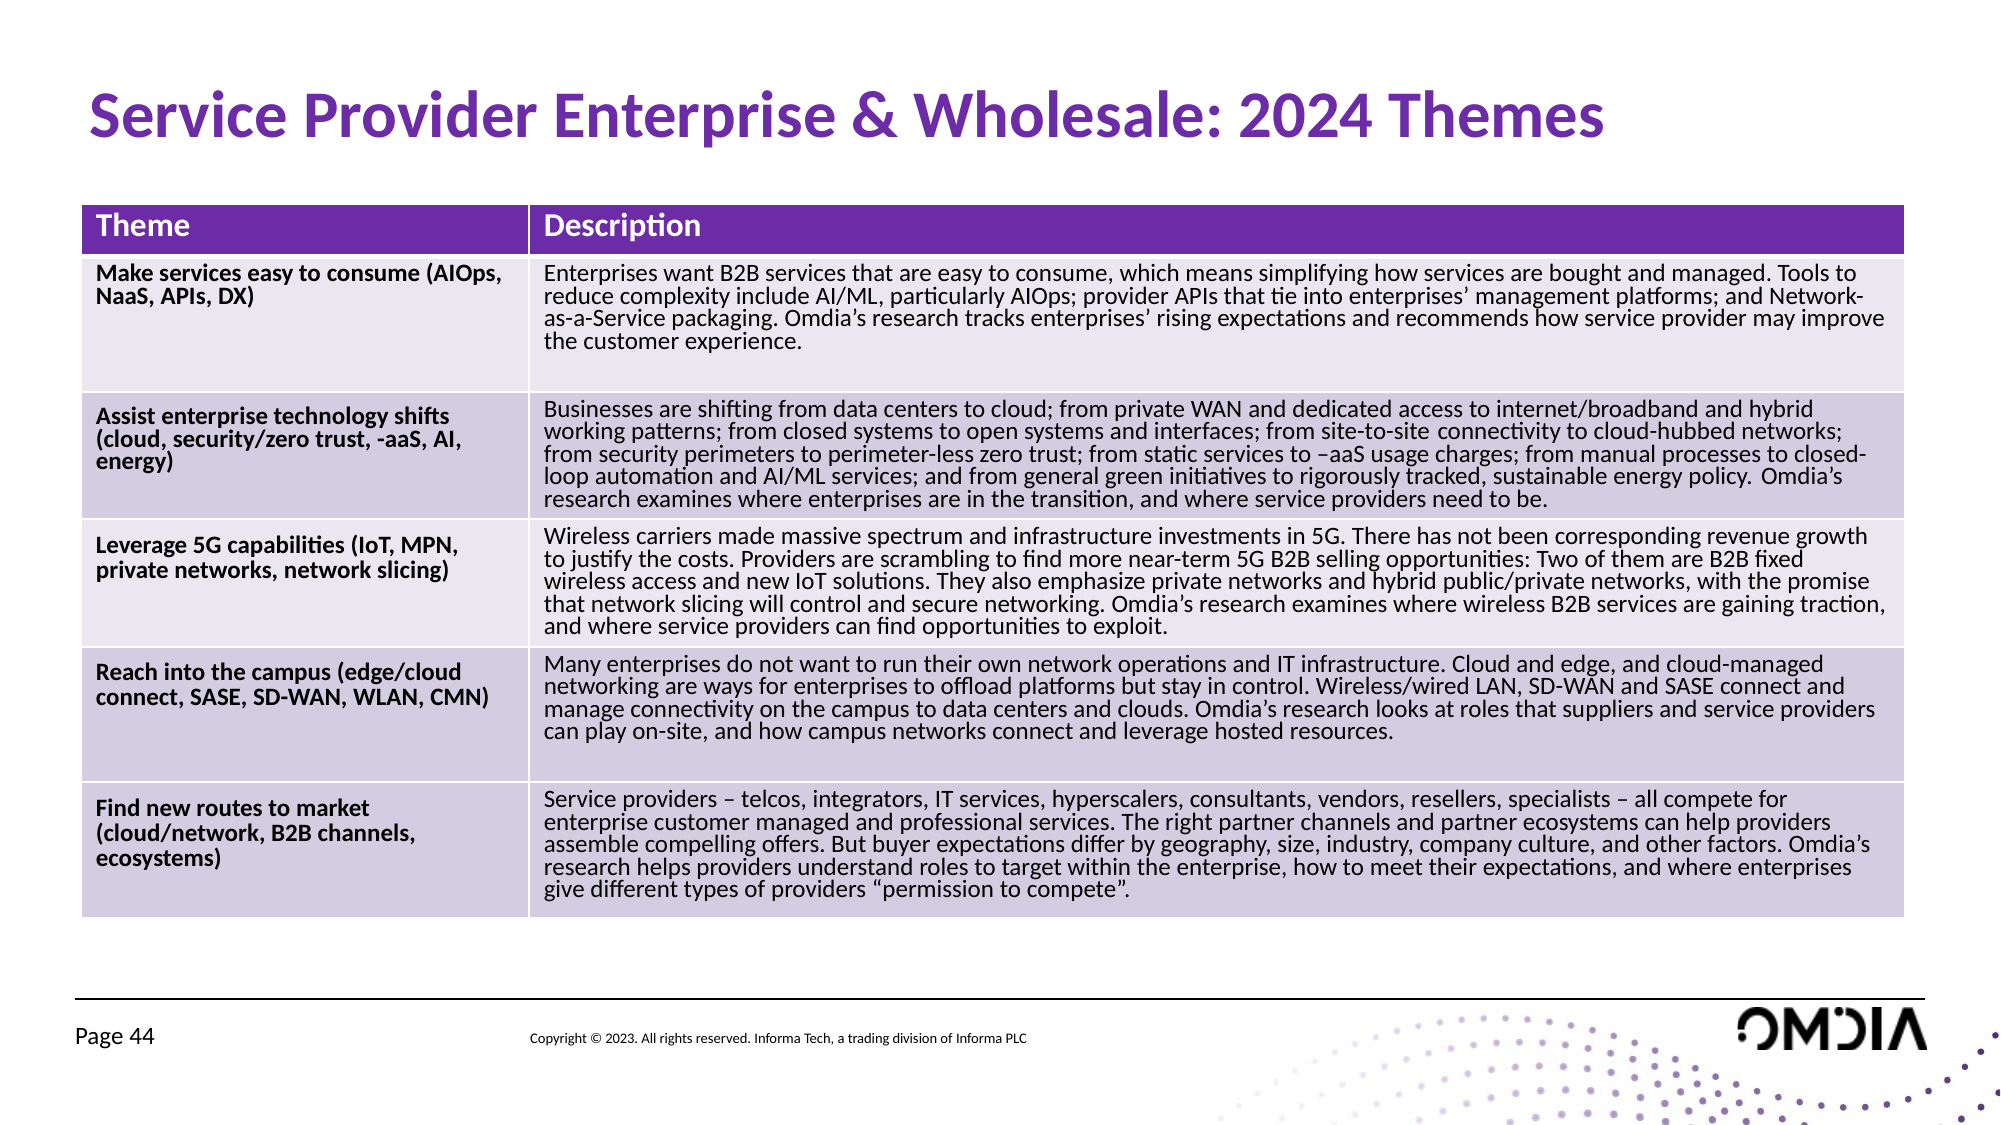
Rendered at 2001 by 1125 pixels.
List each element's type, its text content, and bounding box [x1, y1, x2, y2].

table_cell Wireless carriers made massive spectrum and infrastructure investments in 5G. There has not been corresponding revenue growth to justify the costs. Providers are scrambling to find more near-term 5G B2B selling opportunities: Two of them are B2B fixed wireless access and new IoT solutions. They also emphasize private networks and hybrid public/private networks, with the promise that network slicing will control and secure networking. Omdia’s research examines where wireless B2B services are gaining traction, and where service providers can find opportunities to exploit. [530, 520, 1904, 646]
table_header Theme [82, 205, 528, 254]
table_header Description [530, 205, 1904, 254]
table_cell Assist enterprise technology shifts (cloud, security/zero trust, -aaS, AI, energy) [82, 393, 528, 518]
table_cell Make services easy to consume (AIOps, NaaS, APIs, DX) [82, 259, 528, 391]
slide_number Page 44 [75, 998, 224, 1050]
table_cell Businesses are shifting from data centers to cloud; from private WAN and dedicated access to internet/broadband and hybrid working patterns; from closed systems to open systems and interfaces; from site-to-site connectivity to cloud-hubbed networks; from security perimeters to perimeter-less zero trust; from static services to –aaS usage charges; from manual processes to closed-loop automation and AI/ML services; and from general green initiatives to rigorously tracked, sustainable energy policy. Omdia’s research examines where enterprises are in the transition, and where service providers need to be. [530, 393, 1904, 518]
table_cell Many enterprises do not want to run their own network operations and IT infrastructure. Cloud and edge, and cloud-managed networking are ways for enterprises to offload platforms but stay in control. Wireless/wired LAN, SD-WAN and SASE connect and manage connectivity on the campus to data centers and clouds. Omdia’s research looks at roles that suppliers and service providers can play on-site, and how campus networks connect and leverage hosted resources. [530, 648, 1904, 781]
table_cell Leverage 5G capabilities (IoT, MPN, private networks, network slicing) [82, 520, 528, 646]
title Service Provider Enterprise & Wholesale: 2024 Themes [75, 75, 1925, 165]
table_cell Enterprises want B2B services that are easy to consume, which means simplifying how services are bought and managed. Tools to reduce complexity include AI/ML, particularly AIOps; provider APIs that tie into enterprises’ management platforms; and Network-as-a-Service packaging. Omdia’s research tracks enterprises’ rising expectations and recommends how service provider may improve the customer experience. [530, 259, 1904, 391]
table_cell Service providers – telcos, integrators, IT services, hyperscalers, consultants, vendors, resellers, specialists – all compete for enterprise customer managed and professional services. The right partner channels and partner ecosystems can help providers assemble compelling offers. But buyer expectations differ by geography, size, industry, company culture, and other factors. Omdia’s research helps providers understand roles to target within the enterprise, how to meet their expectations, and where enterprises give different types of providers “permission to compete”. [530, 783, 1904, 917]
picture [0, 0, 2001, 1125]
table_cell Reach into the campus (edge/cloud connect, SASE, SD-WAN, WLAN, CMN) [82, 648, 528, 781]
table_cell Find new routes to market (cloud/network, B2B channels, ecosystems) [82, 783, 528, 917]
